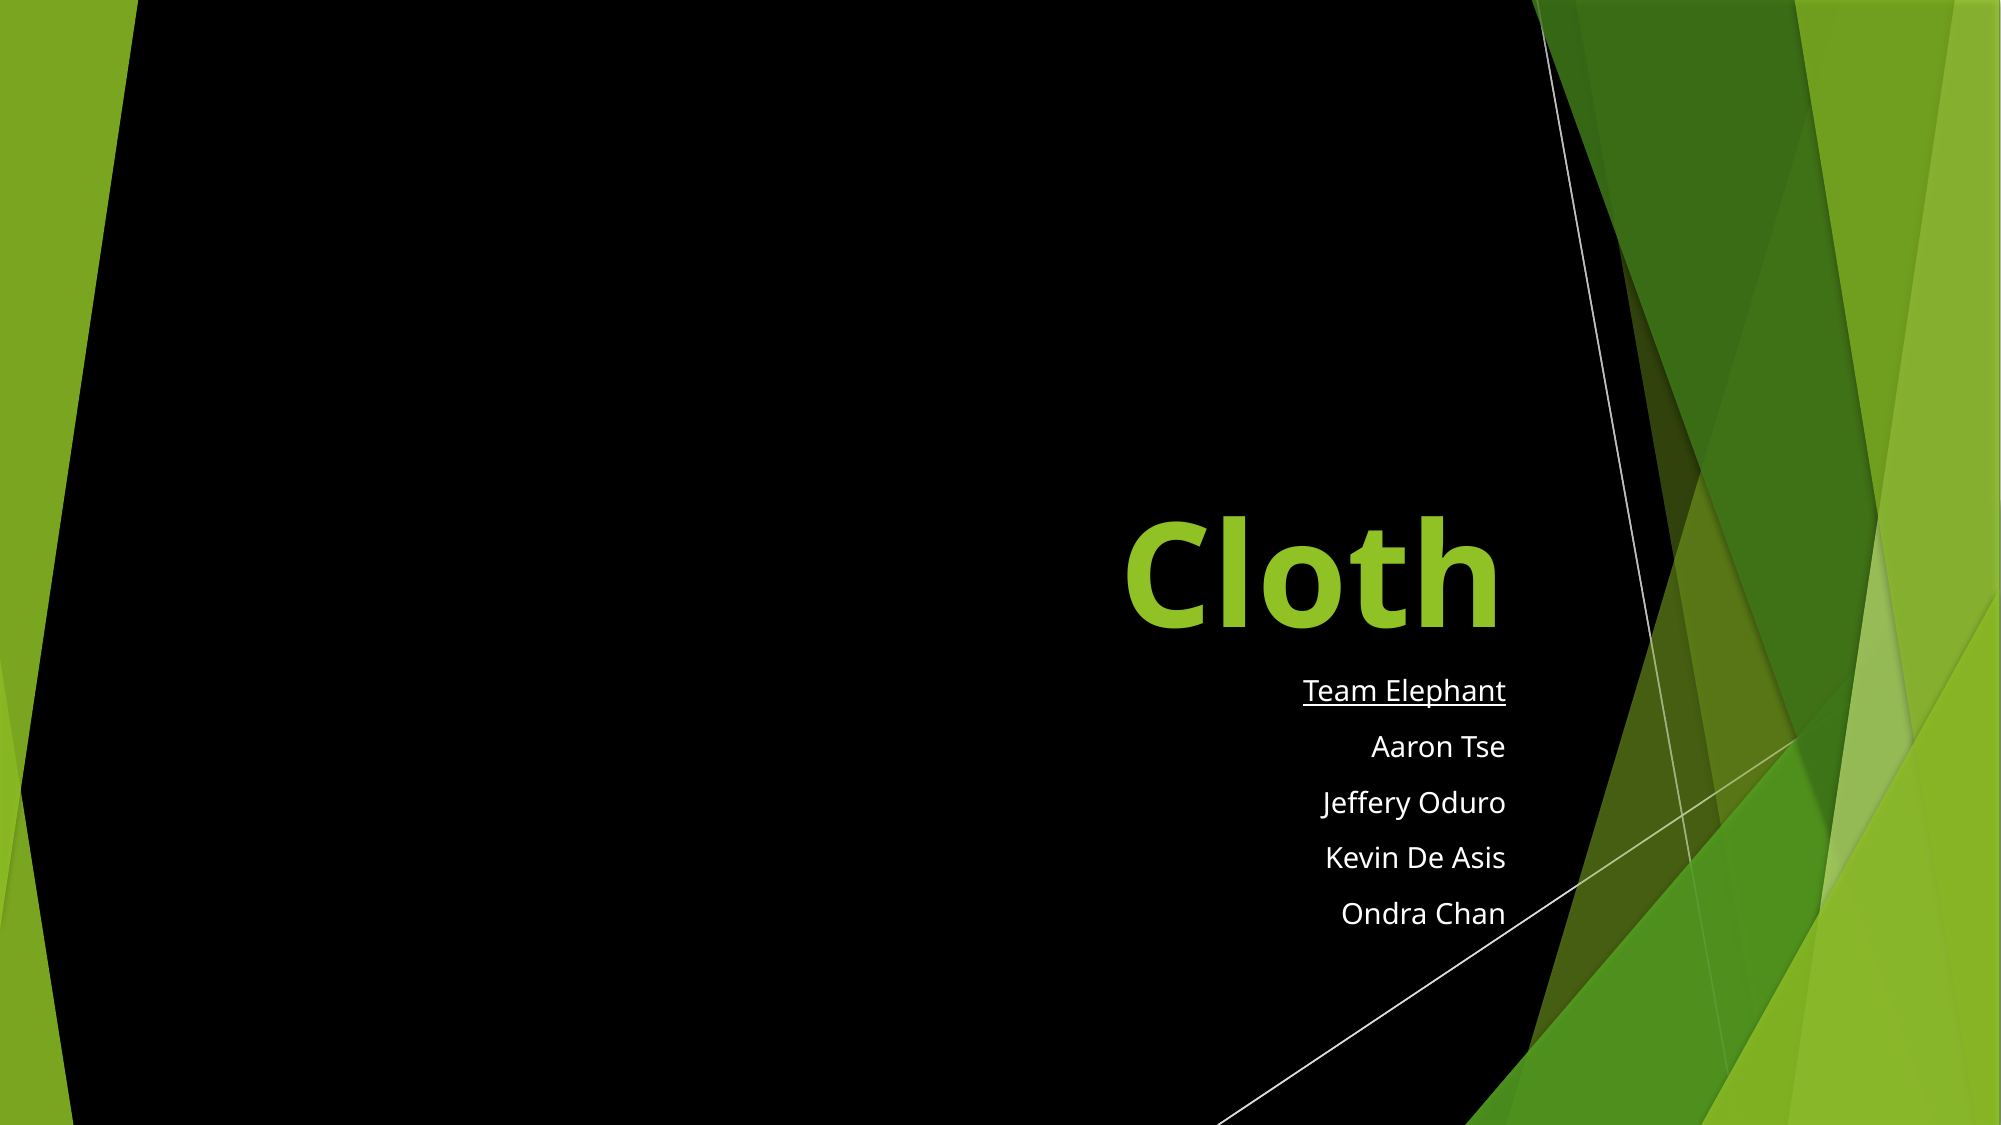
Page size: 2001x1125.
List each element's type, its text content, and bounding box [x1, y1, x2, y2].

subtitle Team Elephant Aaron Tse Jeffery Oduro Kevin De Asis Ondra Chan [247, 664, 1522, 977]
title Cloth [247, 394, 1522, 664]
